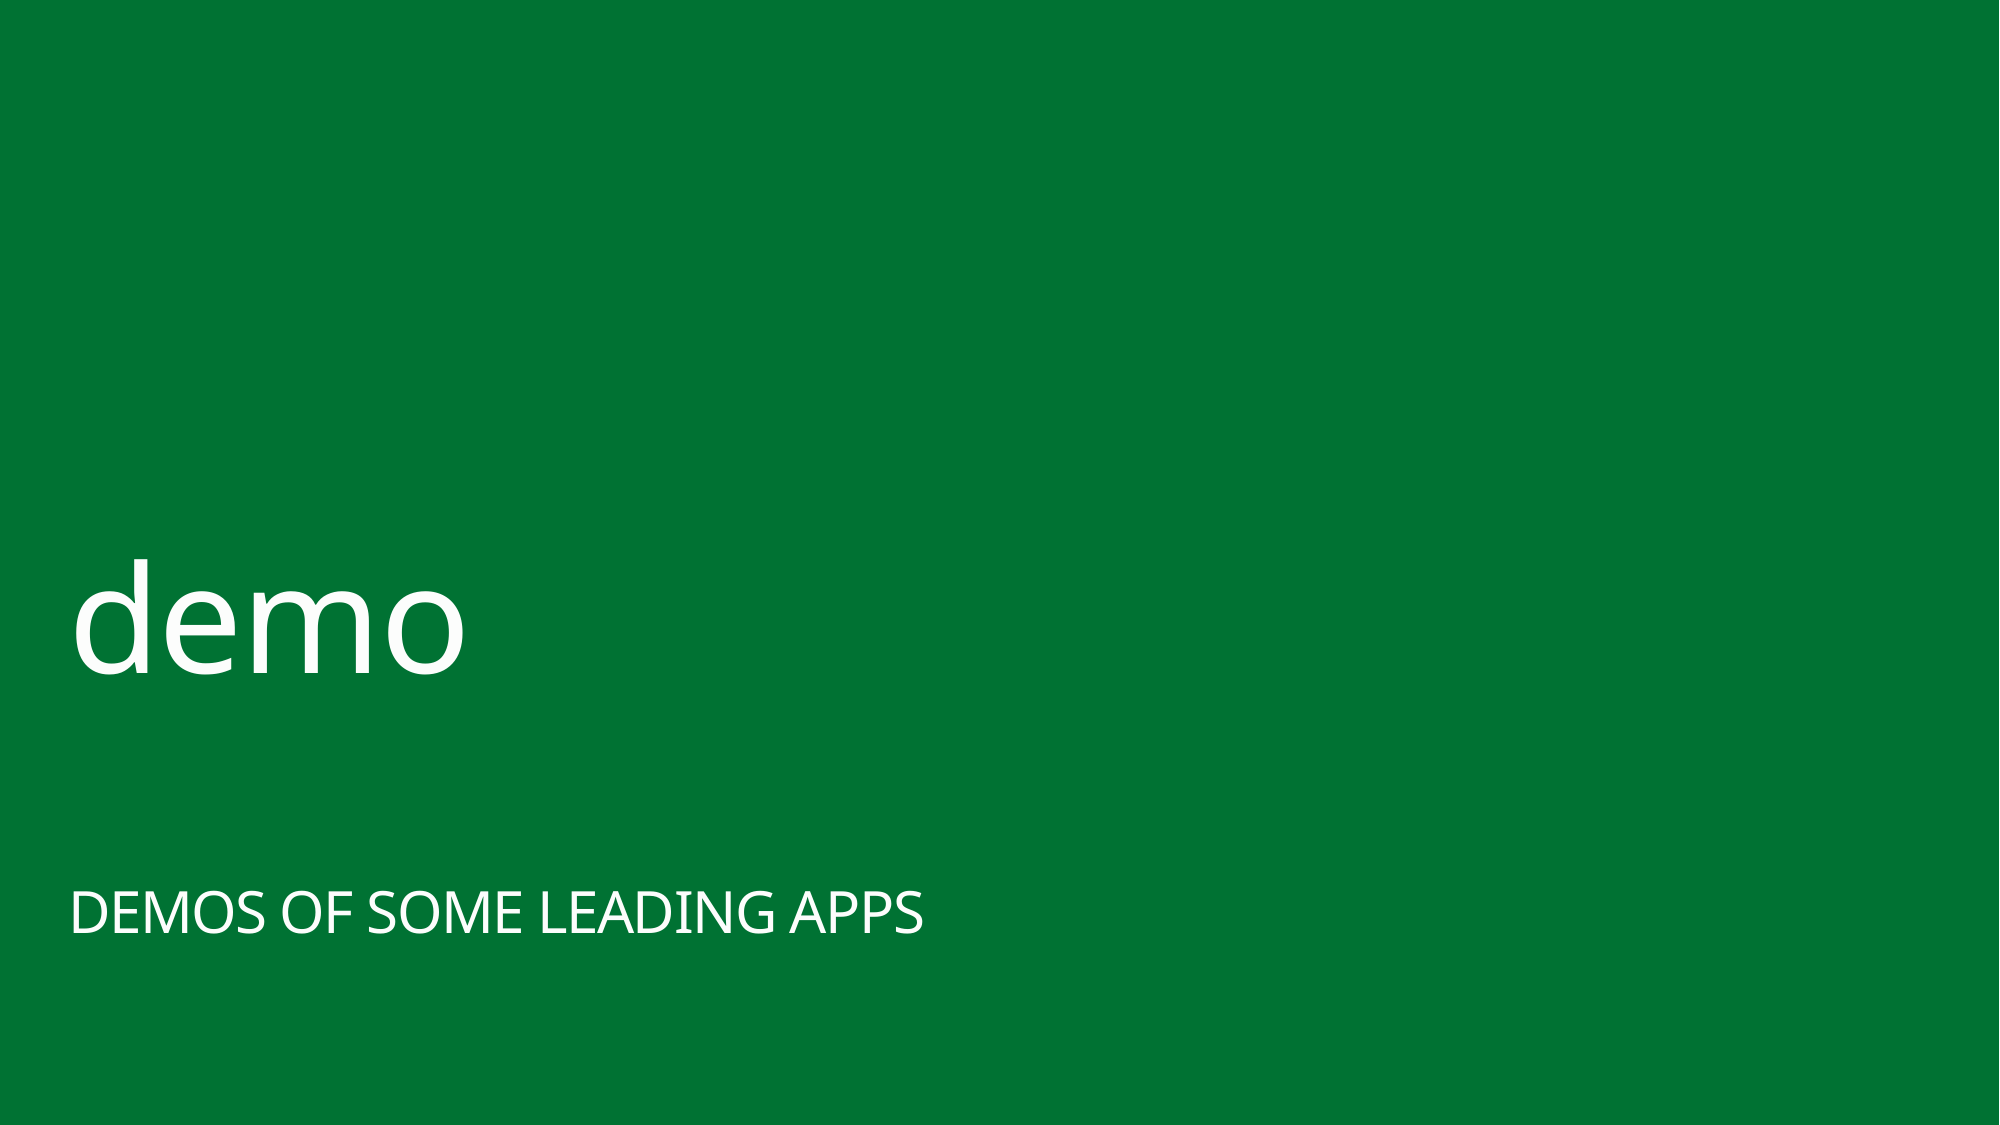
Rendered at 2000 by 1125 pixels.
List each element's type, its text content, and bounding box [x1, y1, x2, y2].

list demo [68, 511, 1827, 739]
subtitle Demos of Some leading apps [68, 782, 1789, 1046]
